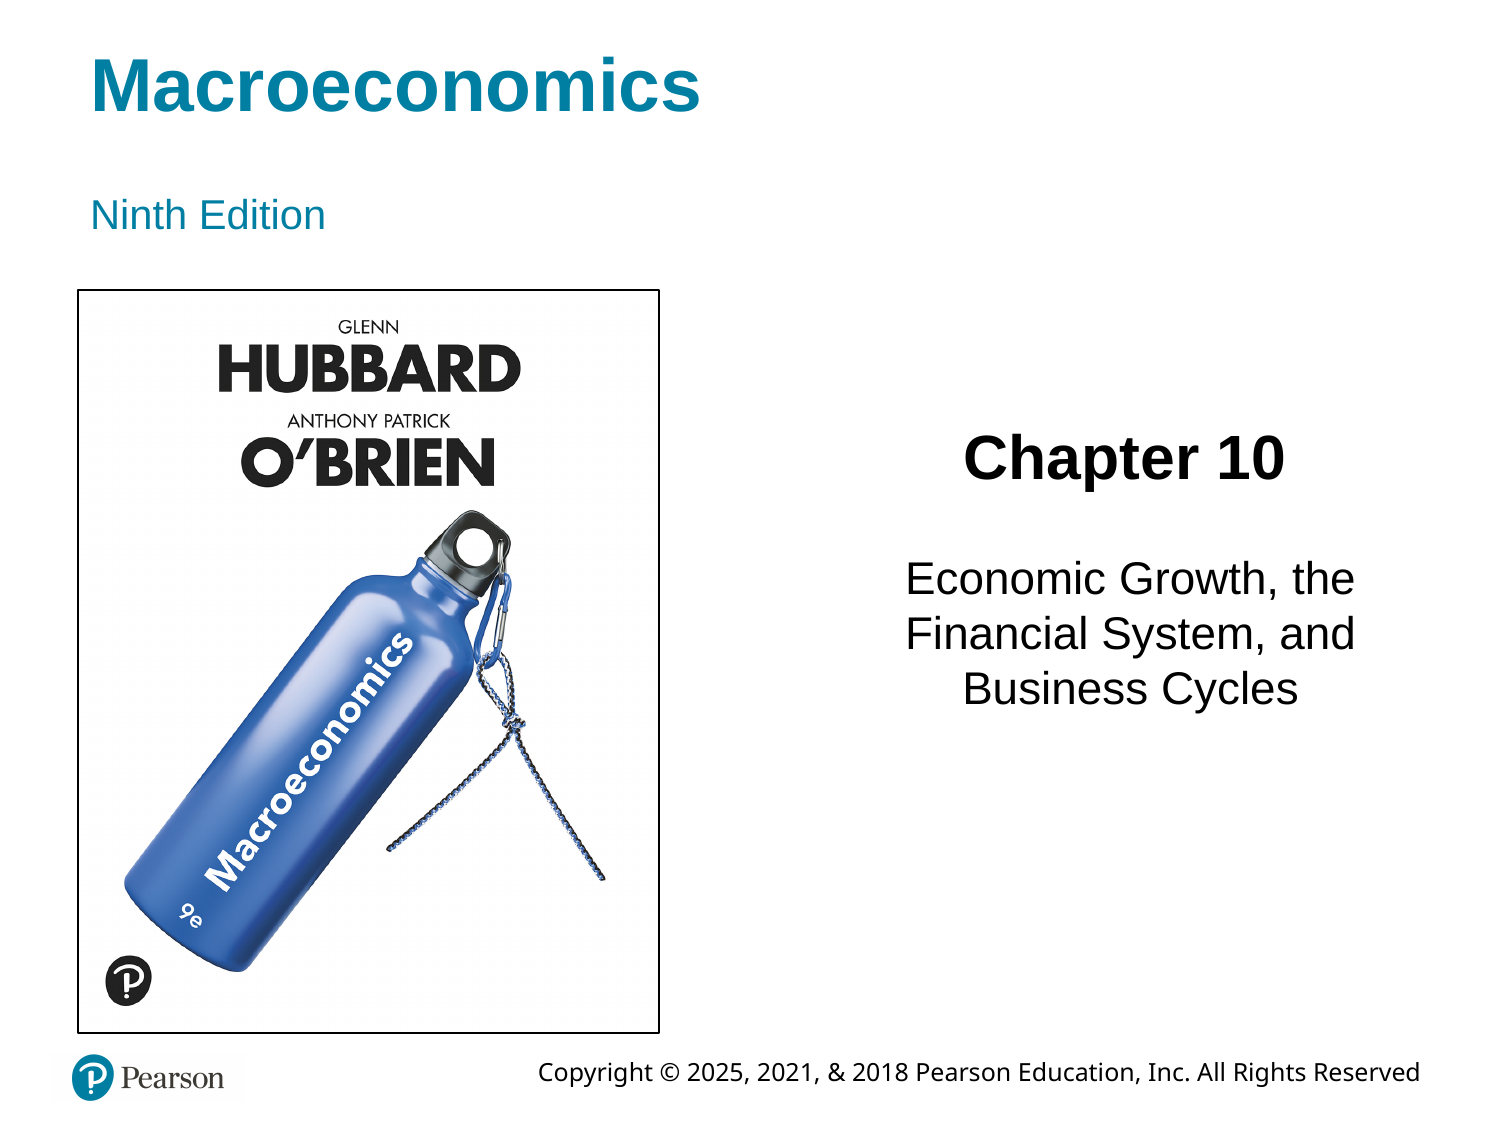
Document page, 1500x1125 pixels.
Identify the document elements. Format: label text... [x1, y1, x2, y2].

picture [78, 290, 659, 1033]
list Ninth Edition [75, 153, 1425, 273]
list Chapter 10 [825, 312, 1425, 508]
list Economic Growth, the Financial System, and Business Cycles [859, 533, 1403, 729]
list Copyright © 2025, 2021, & 2018 Pearson Education, Inc. All Rights Reserved [356, 1052, 1438, 1090]
title Macroeconomics [75, 30, 1425, 132]
picture [51, 1052, 245, 1103]
